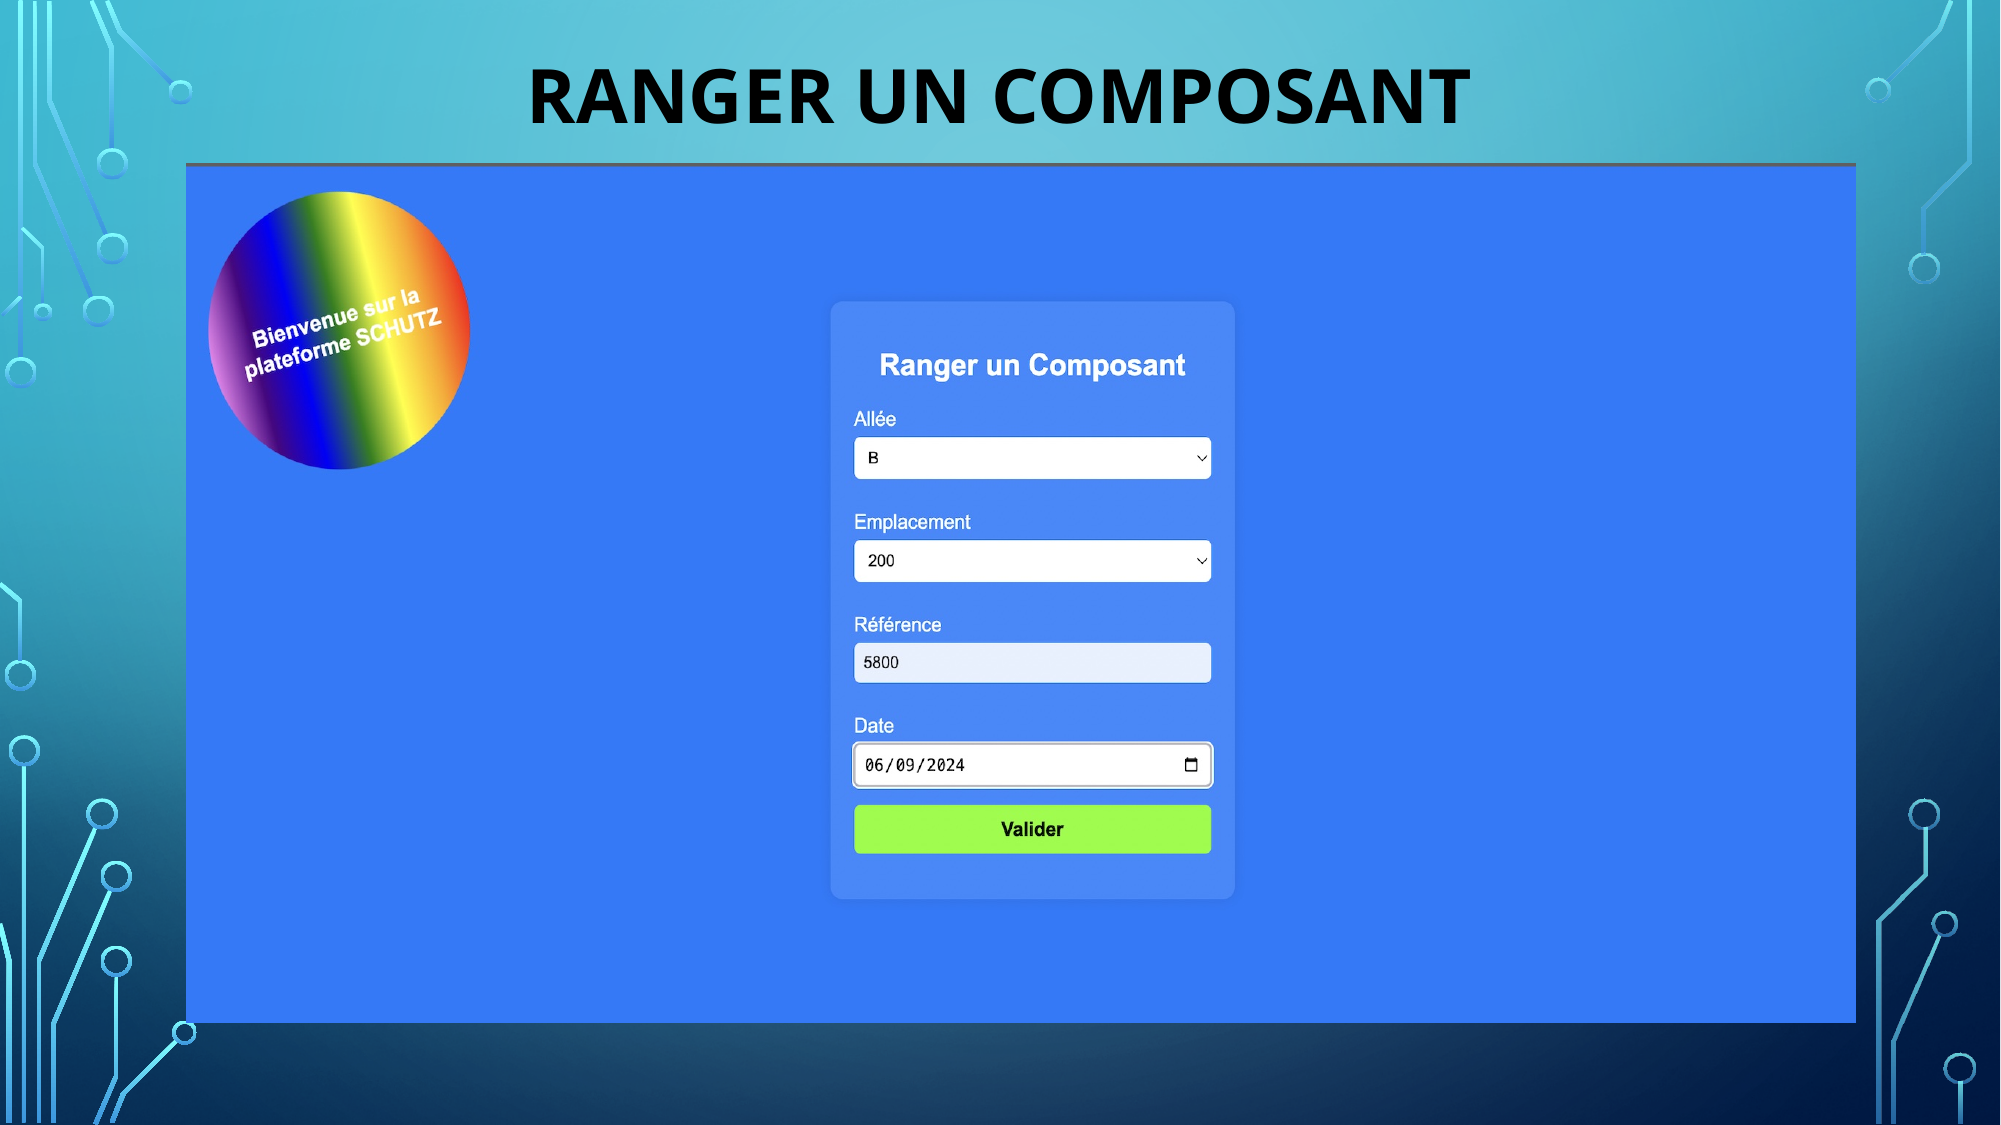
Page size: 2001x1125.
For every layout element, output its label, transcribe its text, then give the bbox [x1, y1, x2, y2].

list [186, 163, 1857, 1023]
title Ranger un composant [187, 14, 1813, 163]
